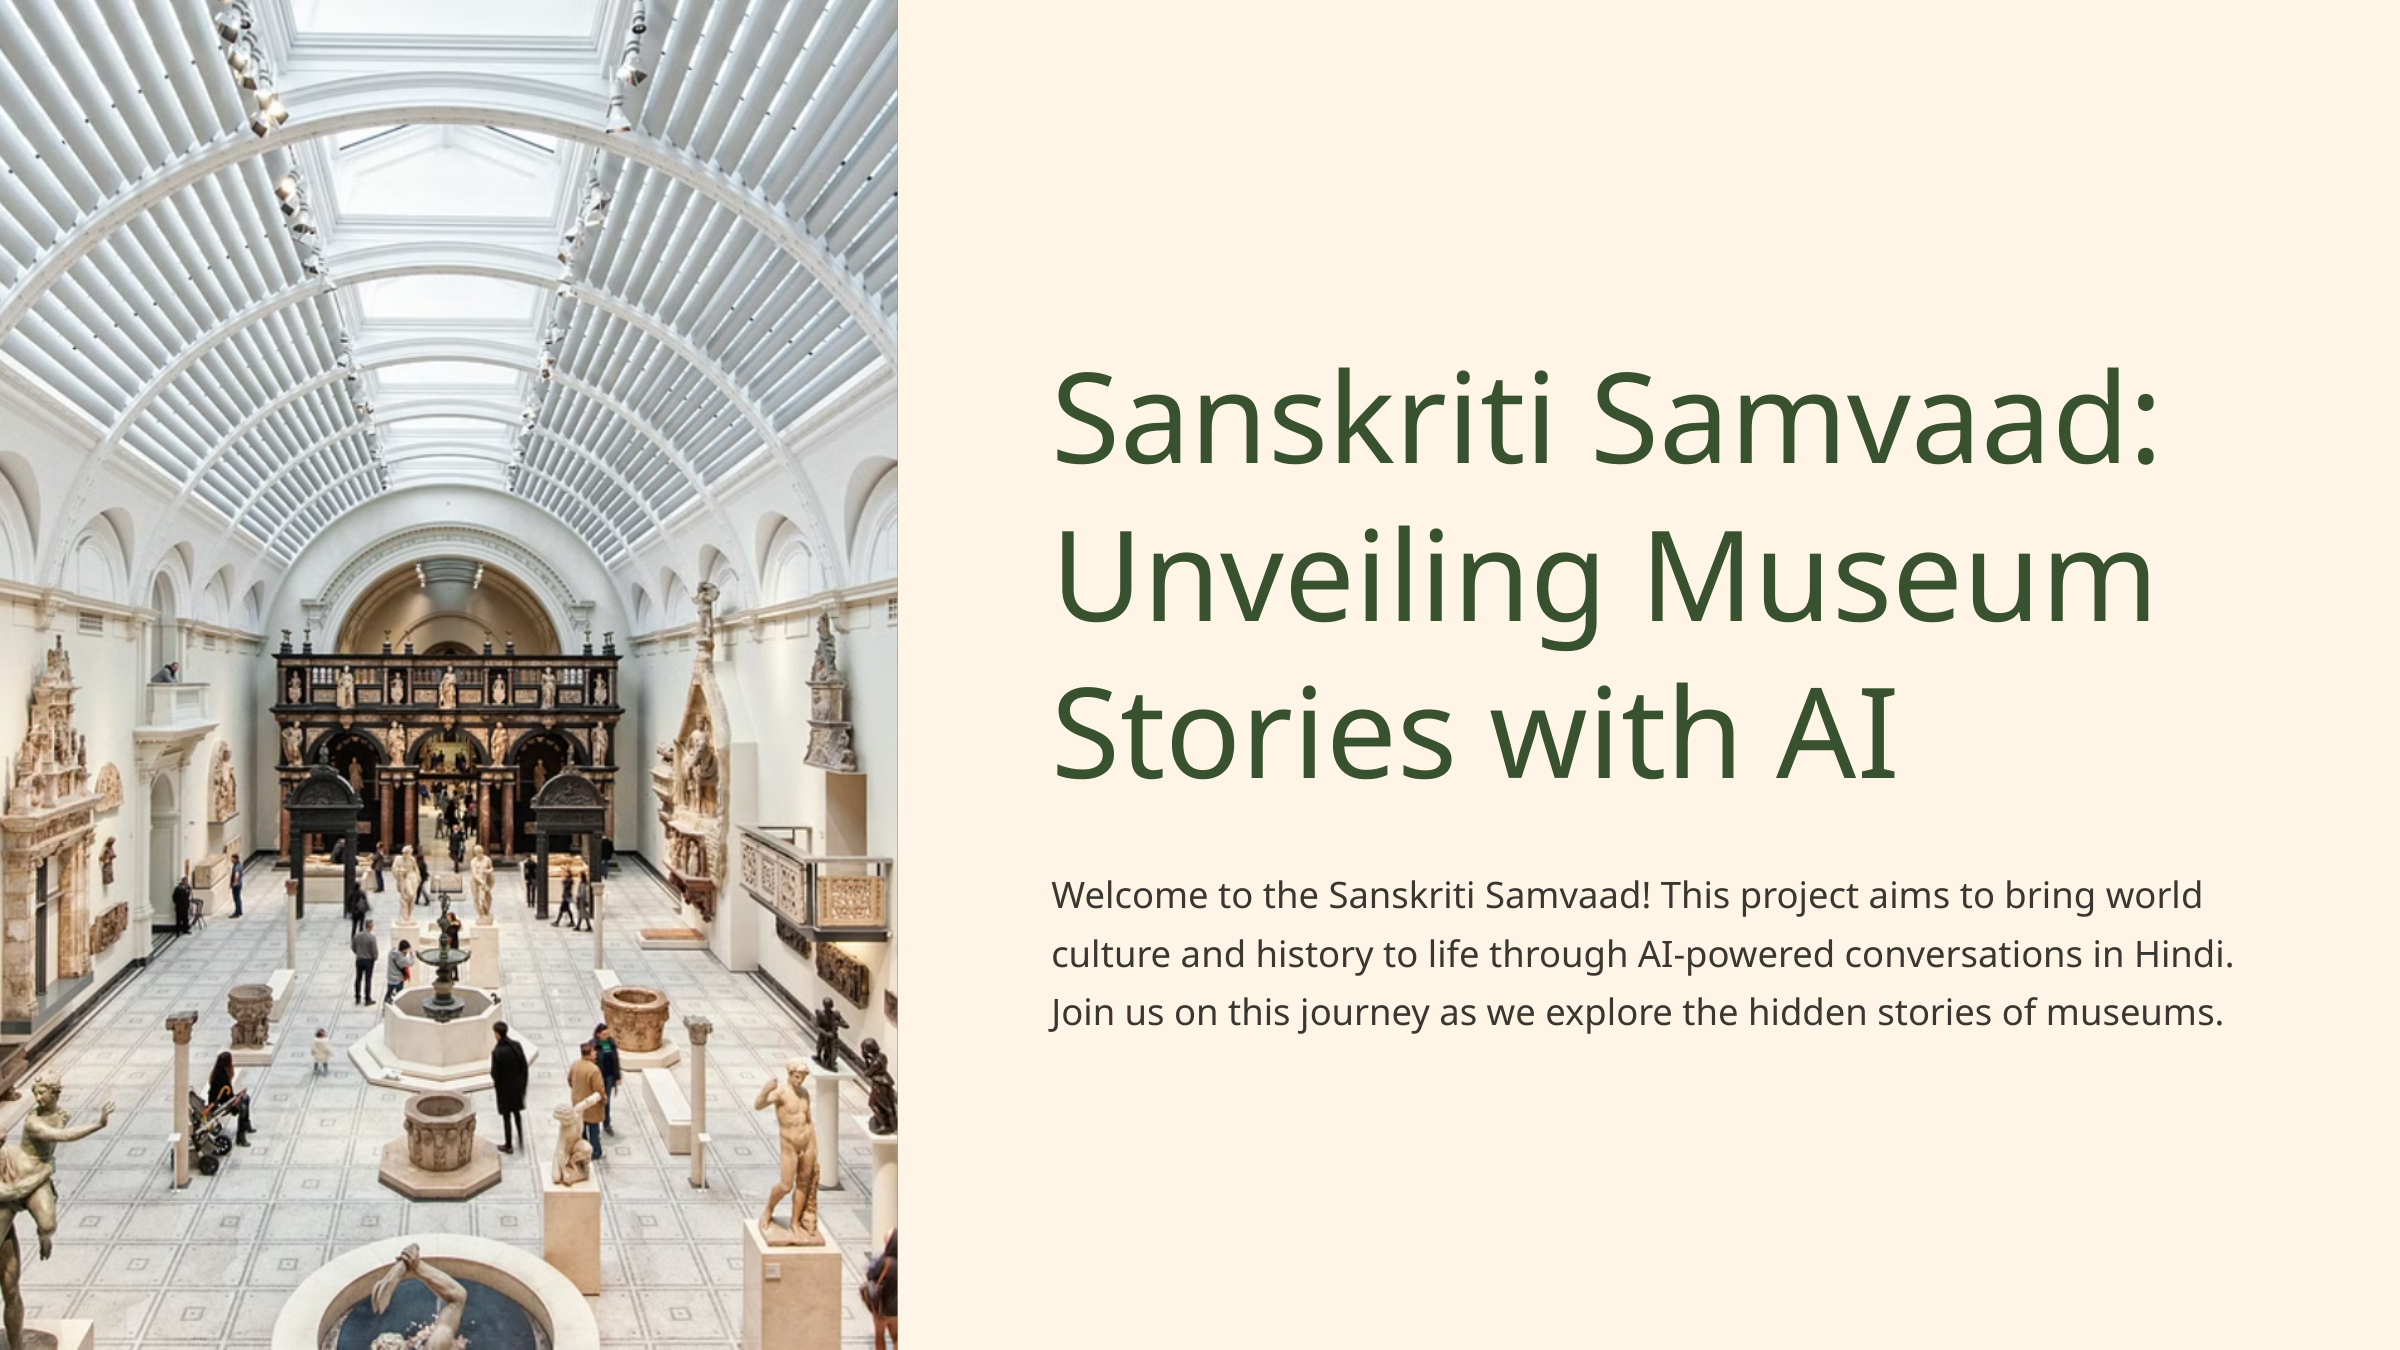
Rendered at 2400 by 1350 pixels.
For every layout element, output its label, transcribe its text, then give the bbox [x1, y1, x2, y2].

text_box Sanskriti Samvaad: Unveiling Museum Stories with AI [1036, 324, 2264, 796]
picture [0, 0, 899, 1350]
text_box Welcome to the Sanskriti Samvaad! This project aims to bring world culture and history to life through AI-powered conversations in Hindi. Join us on this journey as we explore the hidden stories of museums. [1036, 850, 2264, 1026]
text_box [899, 0, 2400, 1350]
